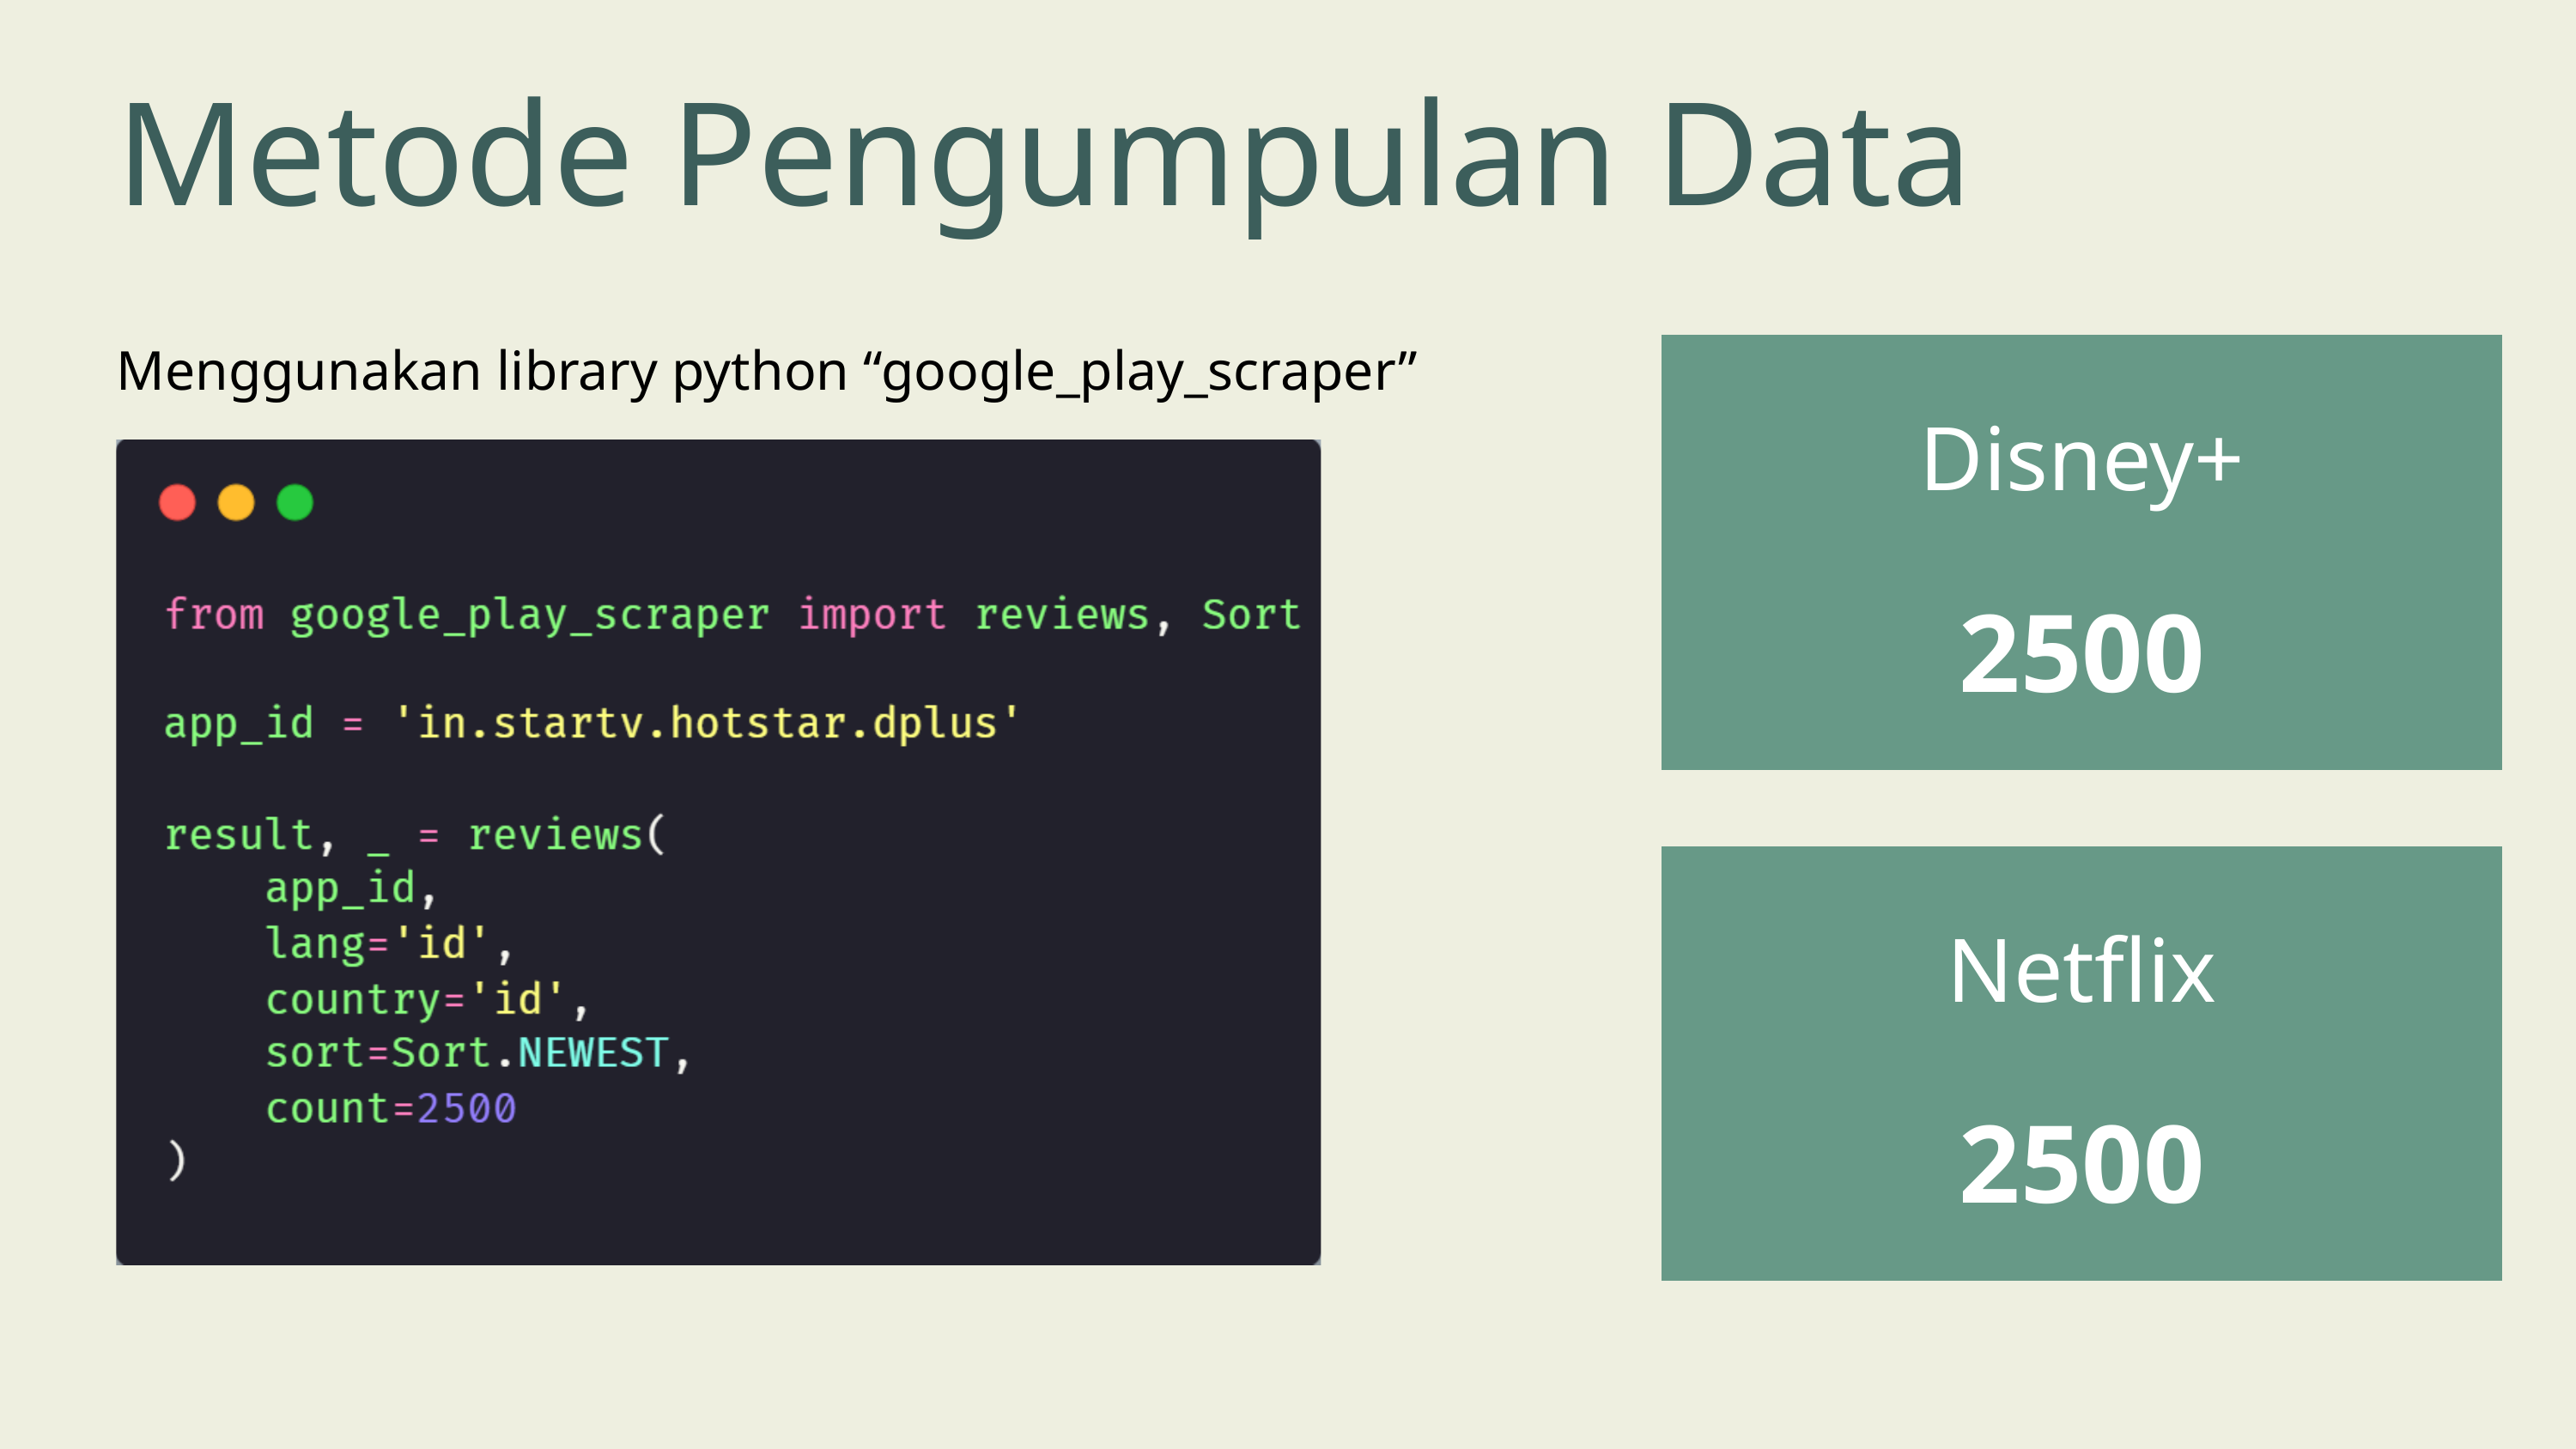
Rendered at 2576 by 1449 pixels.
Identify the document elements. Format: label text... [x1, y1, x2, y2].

text_box Menggunakan library python “google_play_scraper” [116, 330, 1621, 402]
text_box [1661, 335, 2503, 770]
text_box [116, 440, 1321, 1265]
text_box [1661, 846, 2503, 1282]
text_box Metode Pengumpulan Data [116, 43, 2524, 234]
